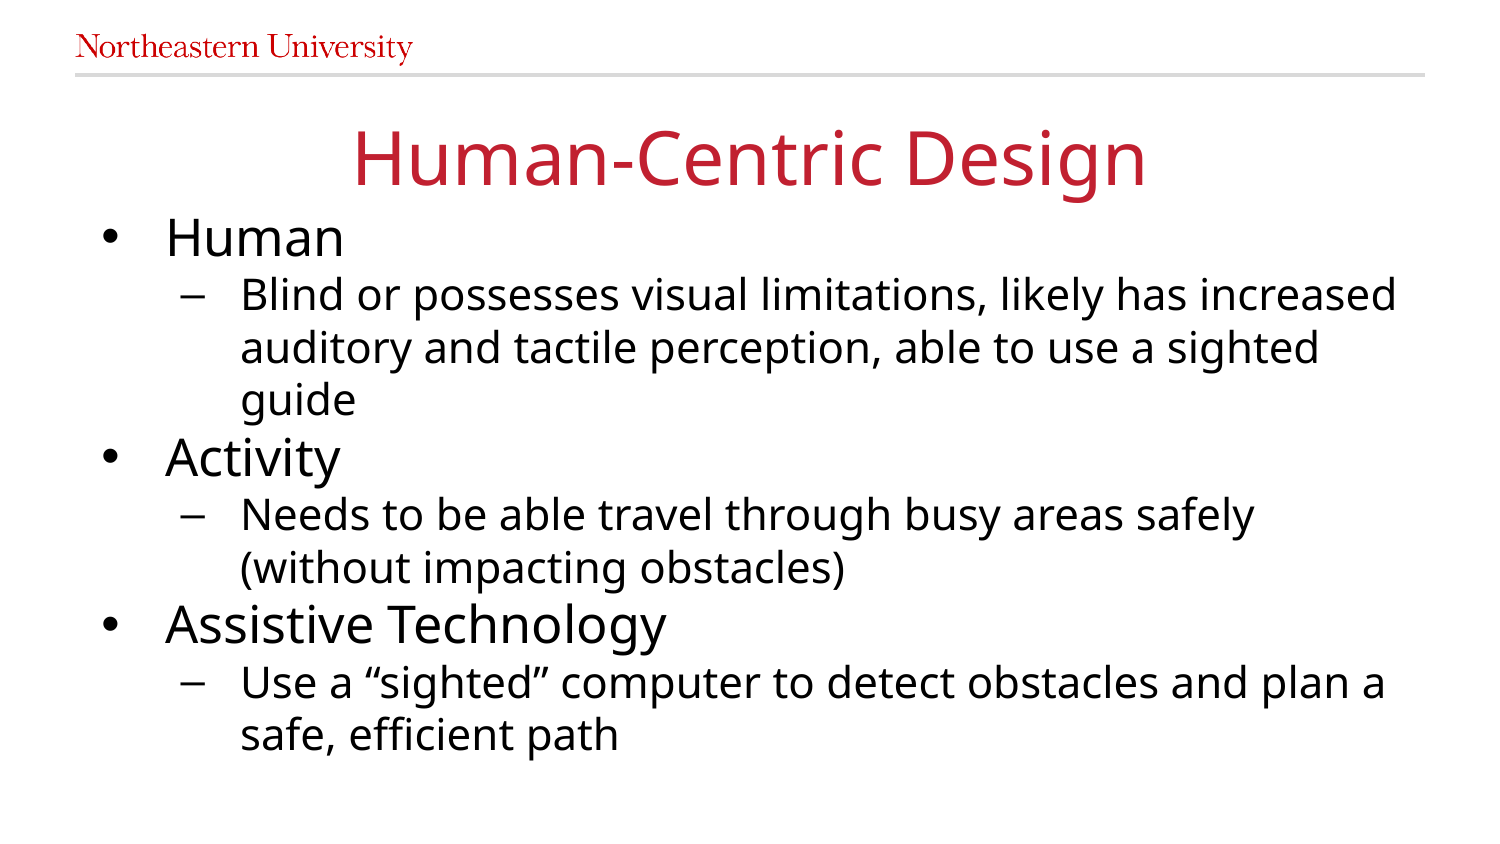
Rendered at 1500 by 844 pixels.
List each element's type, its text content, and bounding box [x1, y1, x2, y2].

title Human-Centric Design [75, 103, 1425, 197]
list Human Blind or possesses visual limitations, likely has increased auditory and tactile perception, able to use a sighted guide Activity Needs to be able travel through busy areas safely (without impacting obstacles) Assistive Technology Use a “sighted” computer to detect obstacles and plan a safe, efficient path [75, 197, 1425, 754]
picture [75, 33, 413, 66]
